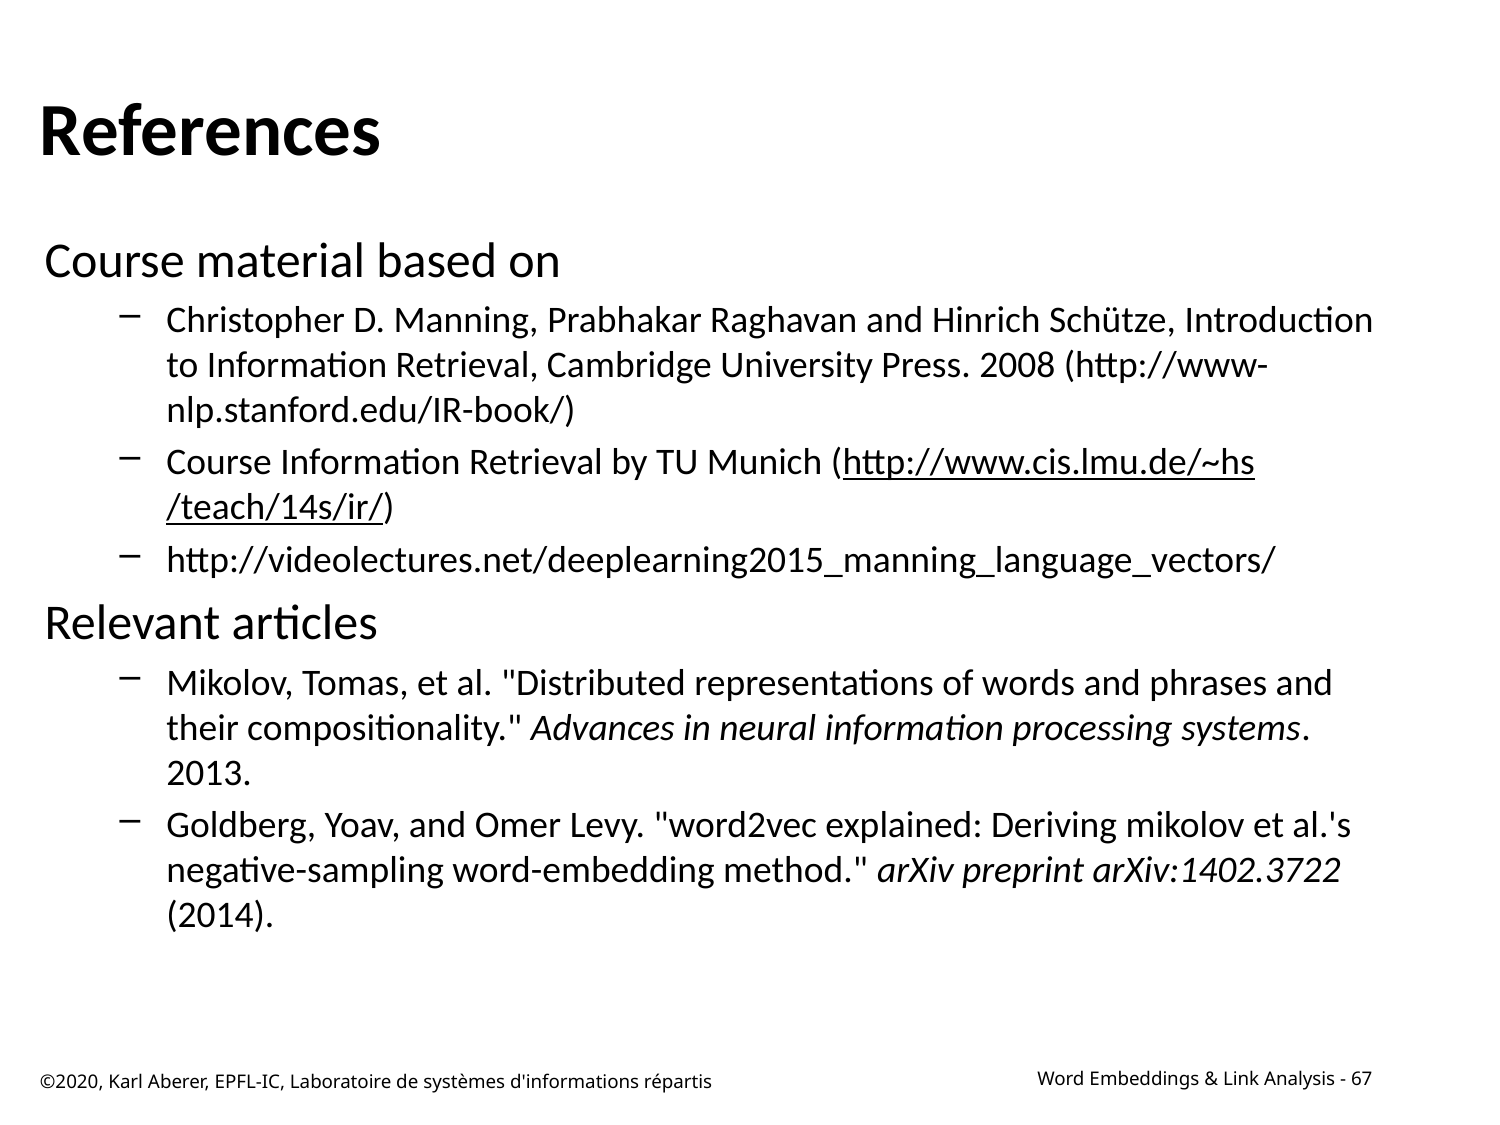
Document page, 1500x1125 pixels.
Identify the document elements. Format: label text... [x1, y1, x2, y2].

title References [24, 49, 1388, 201]
footer ©2020, Karl Aberer, EPFL-IC, Laboratoire de systèmes d'informations répartis [24, 1062, 988, 1101]
list Course material based on Christopher D. Manning, Prabhakar Raghavan and Hinrich Schütze, Introduction to Information Retrieval, Cambridge University Press. 2008 (http://www-nlp.stanford.edu/IR-book/) Course Information Retrieval by TU Munich (http://www.cis.lmu.de/~hs/teach/14s/ir/) http://videolectures.net/deeplearning2015_manning_language_vectors/ Relevant articles Mikolov, Tomas, et al. "Distributed representations of words and phrases and their compositionality." Advances in neural information processing systems. 2013. Goldberg, Yoav, and Omer Levy. "word2vec explained: Deriving mikolov et al.'s negative-sampling word-embedding method." arXiv preprint arXiv:1402.3722 (2014). [29, 219, 1393, 1046]
